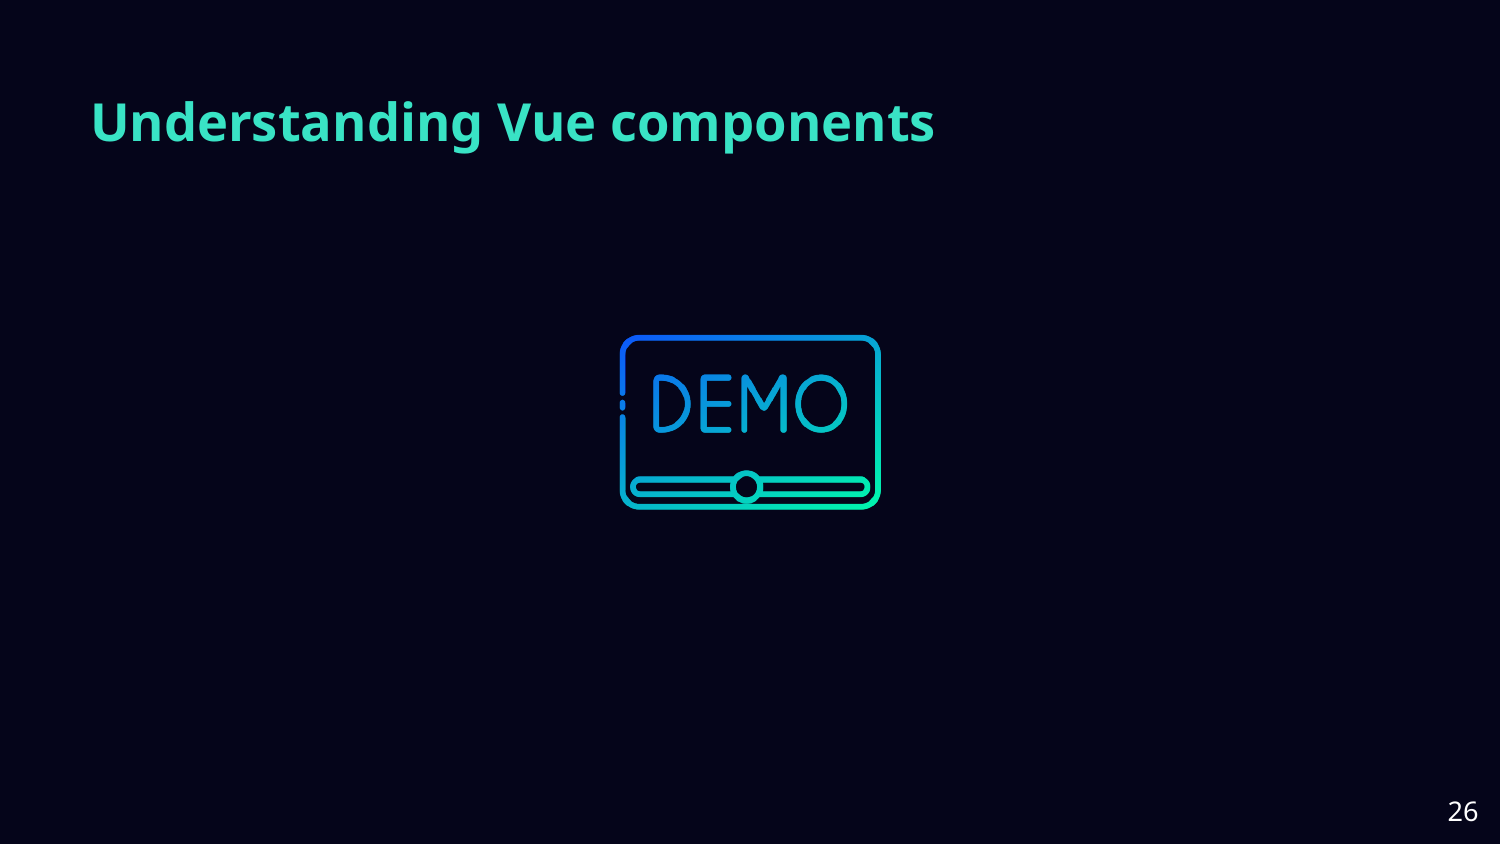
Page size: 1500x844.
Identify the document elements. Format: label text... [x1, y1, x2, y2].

title Understanding Vue components [75, 72, 1425, 167]
slide_number ‹#› [1403, 779, 1494, 844]
picture [616, 288, 884, 556]
